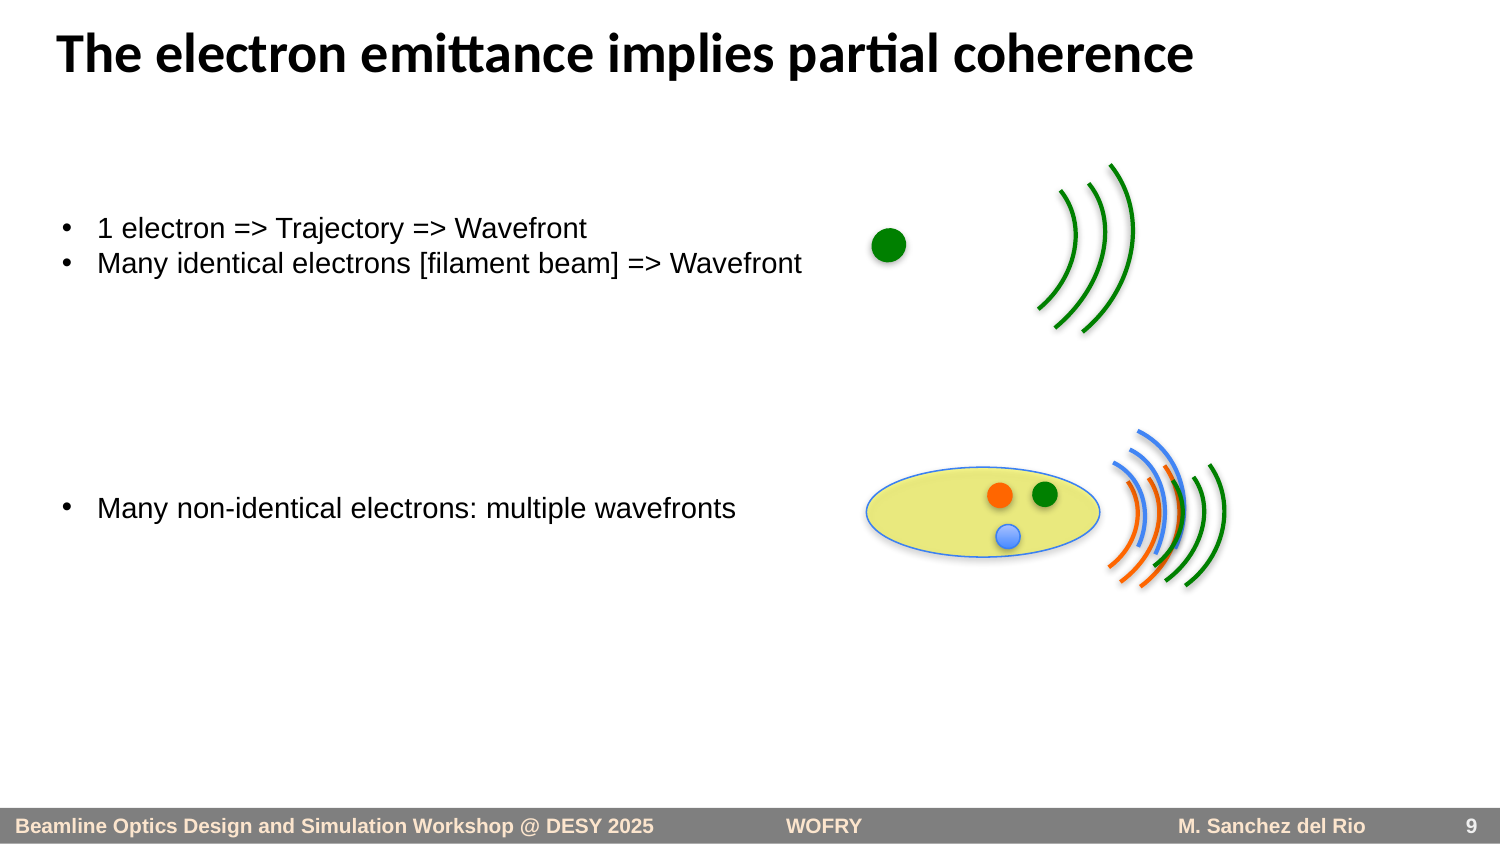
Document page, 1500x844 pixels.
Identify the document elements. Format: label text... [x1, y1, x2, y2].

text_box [866, 421, 1228, 610]
slide_number 9 [1379, 805, 1493, 844]
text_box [895, 115, 1121, 381]
text_box The electron emittance implies partial coherence [45, 18, 1418, 160]
text_box 1 electron => Trajectory => Wavefront Many identical electrons [filament beam] => Wavefront Many non-identical electrons: multiple wavefronts [47, 202, 830, 637]
